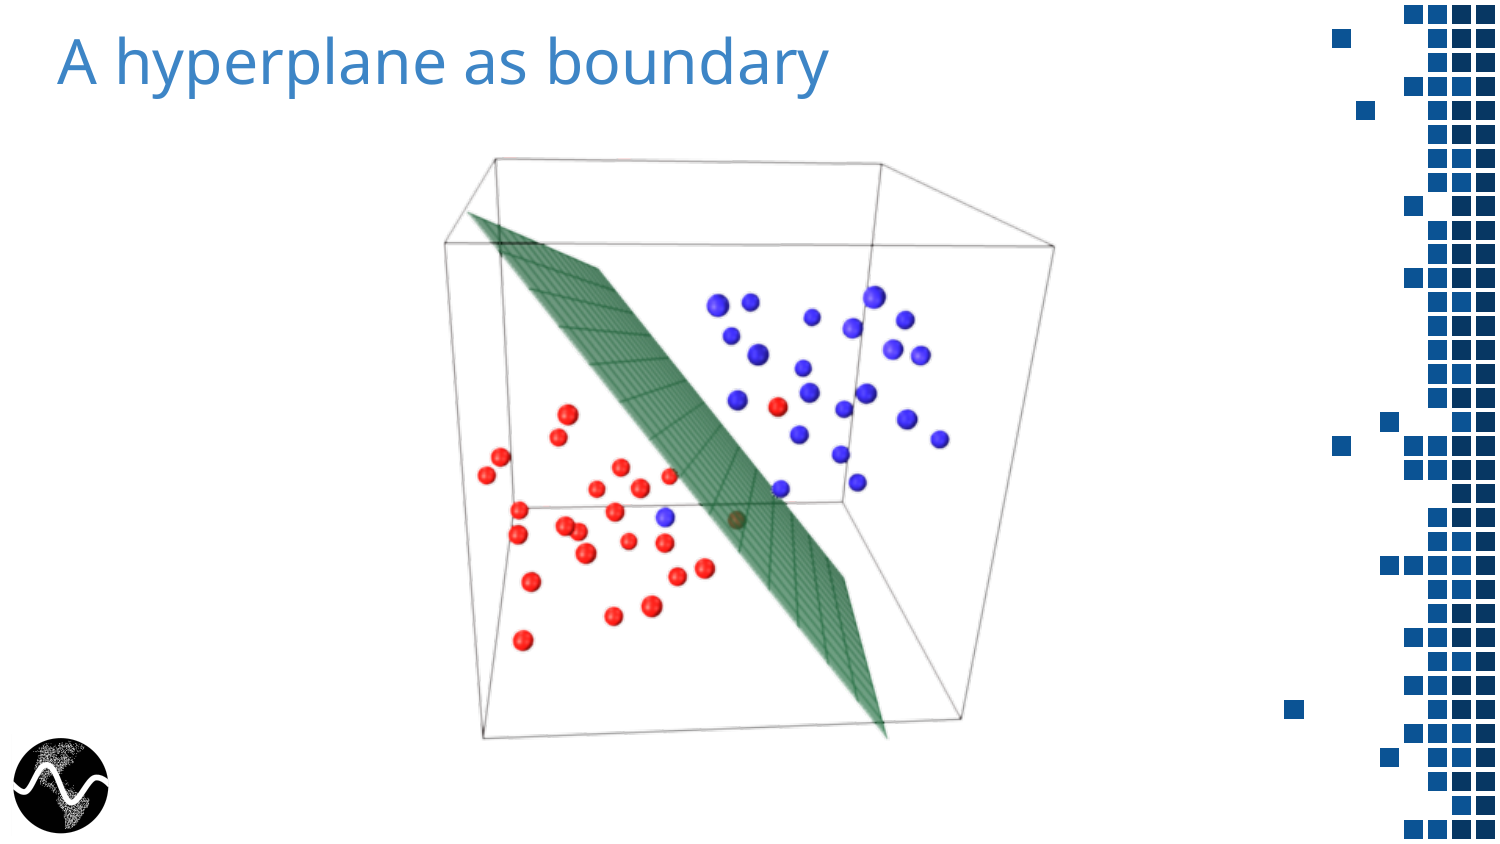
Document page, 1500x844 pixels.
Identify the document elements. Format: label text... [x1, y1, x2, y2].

picture [443, 155, 1057, 741]
picture [10, 734, 112, 836]
title A hyperplane as boundary [42, 20, 1152, 112]
